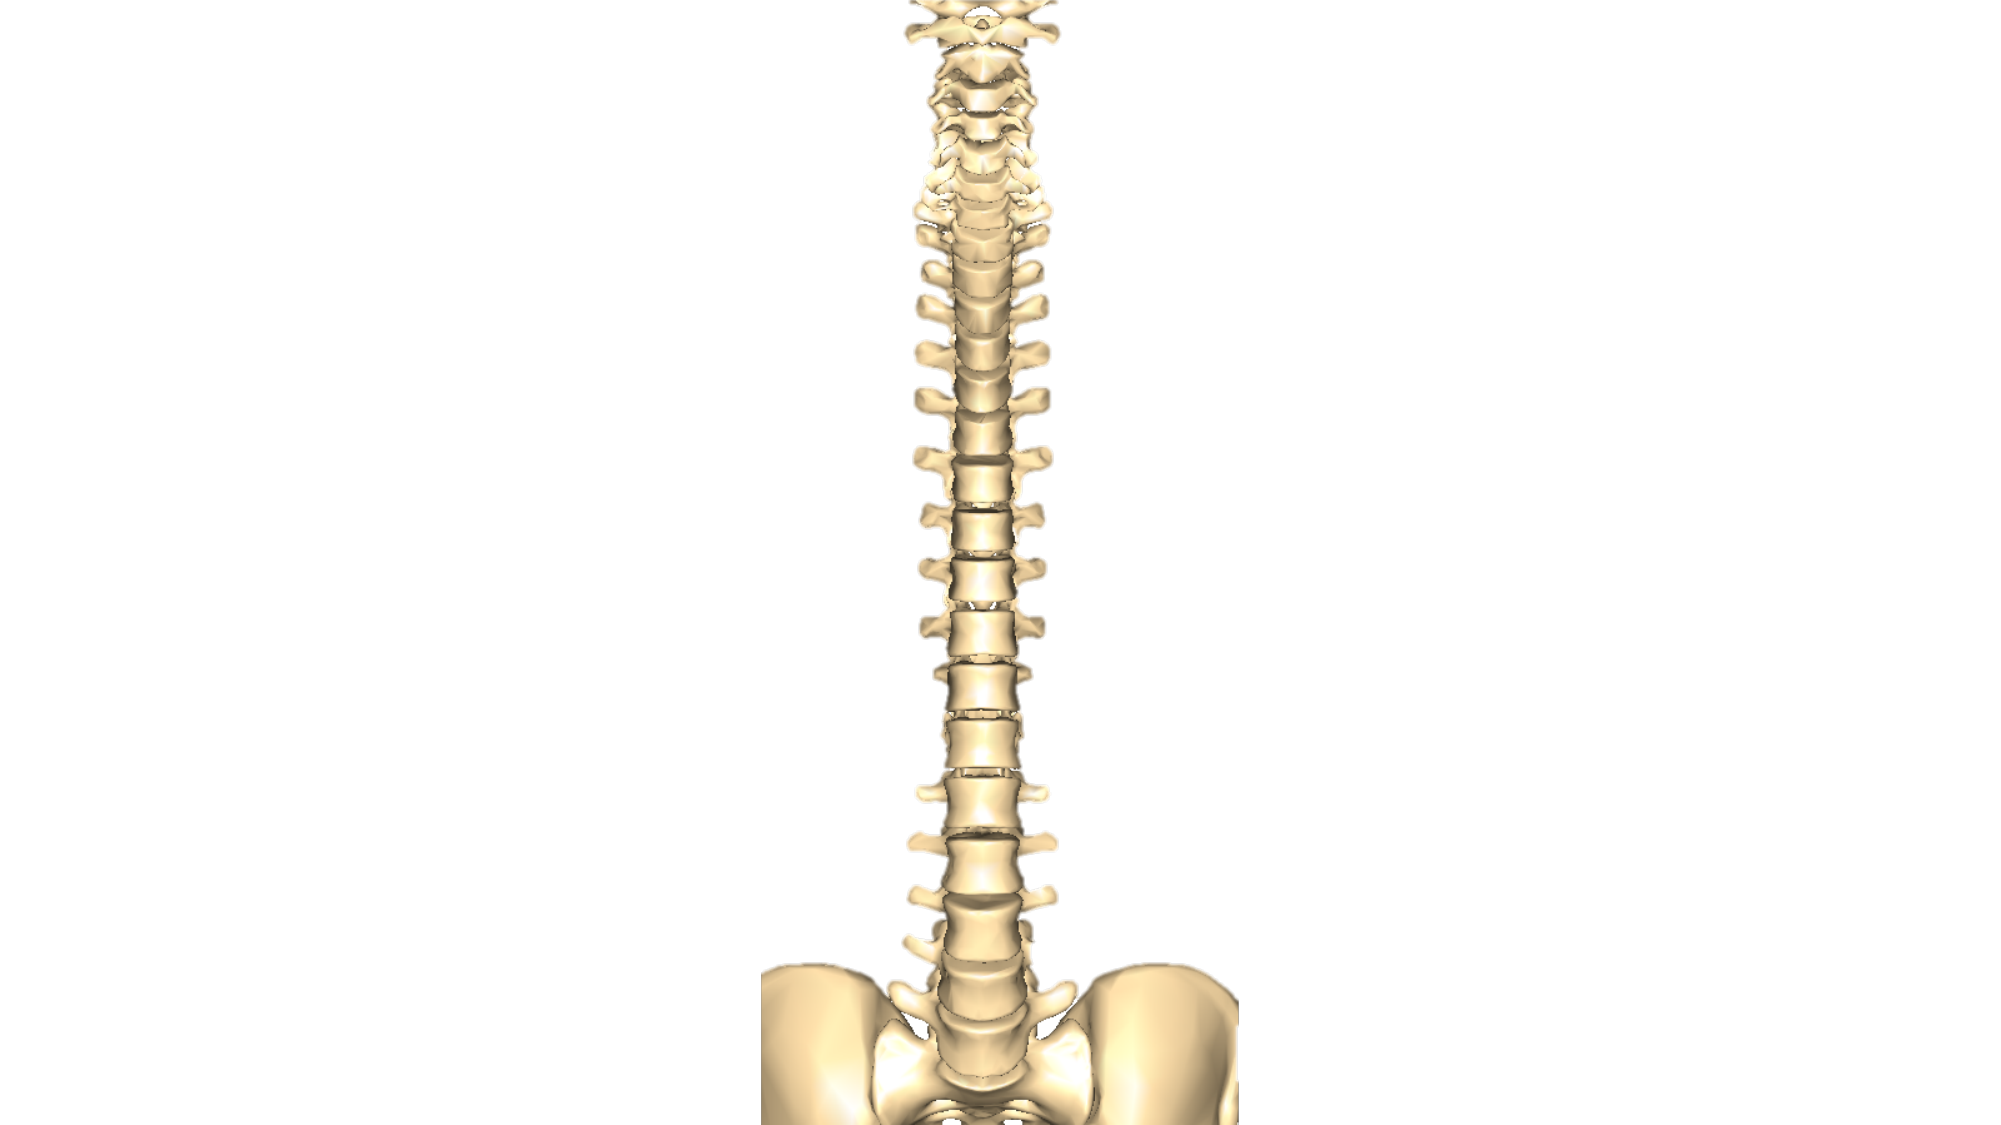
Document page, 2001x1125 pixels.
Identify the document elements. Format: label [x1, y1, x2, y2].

picture [749, 0, 1250, 1125]
